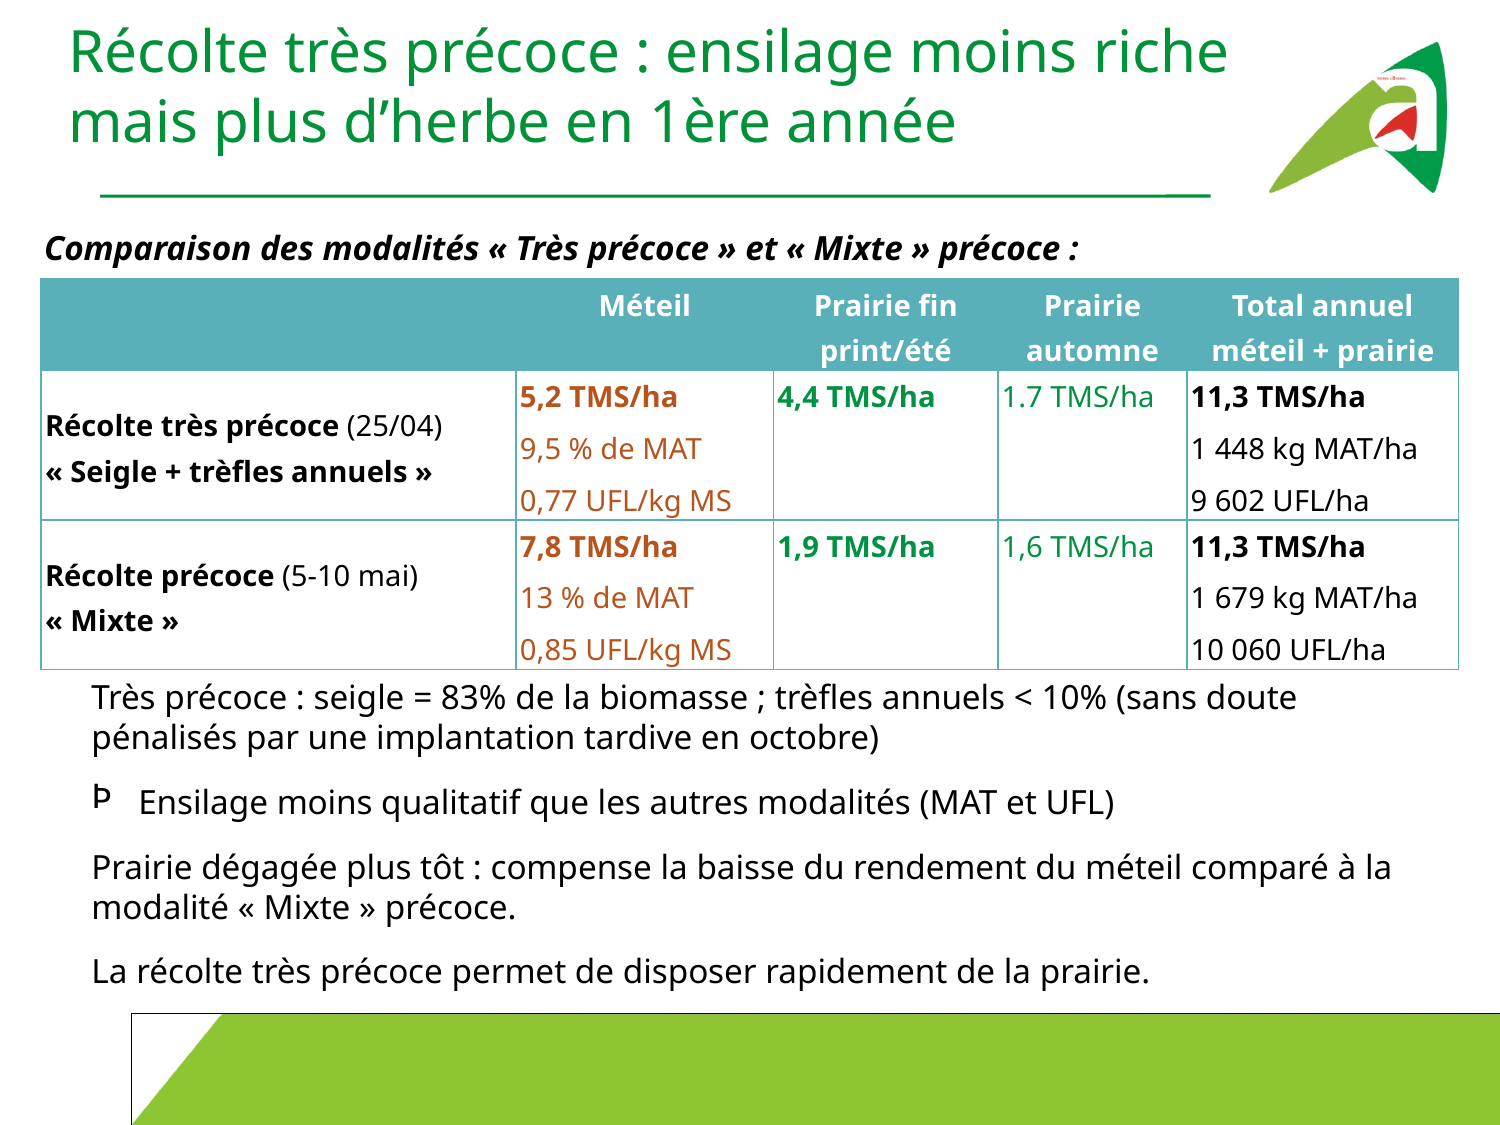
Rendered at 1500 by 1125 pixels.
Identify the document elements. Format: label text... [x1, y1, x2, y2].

table_cell 7,8 TMS/ha 13 % de MAT 0,85 UFL/kg MS [517, 521, 773, 668]
table_cell 4,4 TMS/ha [774, 371, 997, 519]
table_cell Récolte précoce (5-10 mai) « Mixte » [42, 521, 515, 669]
table_cell 1,9 TMS/ha [774, 521, 997, 668]
table_cell 1,6 TMS/ha [999, 521, 1186, 668]
table_cell 1.7 TMS/ha [999, 371, 1186, 519]
text_box Très précoce : seigle = 83% de la biomasse ; trèfles annuels < 10% (sans doute pénalisés par une implantation tardive en octobre) Ensilage moins qualitatif que les autres modalités (MAT et UFL) Prairie dégagée plus tôt : compense la baisse du rendement du méteil comparé à la modalité « Mixte » précoce. La récolte très précoce permet de disposer rapidement de la prairie. [76, 668, 1447, 998]
table_header Méteil [517, 280, 773, 369]
title Récolte très précoce : ensilage moins riche mais plus d’herbe en 1ère année [53, 30, 1258, 138]
text_box Comparaison des modalités « Très précoce » et « Mixte » précoce : [29, 219, 1436, 275]
table_cell 5,2 TMS/ha 9,5 % de MAT 0,77 UFL/kg MS [517, 371, 773, 519]
picture [1269, 42, 1447, 193]
table_header Total annuel méteil + prairie [1188, 280, 1458, 369]
table_header Prairie automne [999, 280, 1186, 369]
table_header Prairie fin print/été [774, 280, 997, 369]
table_cell 11,3 TMS/ha 1 679 kg MAT/ha 10 060 UFL/ha [1188, 521, 1458, 669]
picture [131, 1013, 1500, 1125]
table_cell 11,3 TMS/ha 1 448 kg MAT/ha 9 602 UFL/ha [1188, 371, 1458, 519]
table_header [42, 280, 515, 369]
table_cell Récolte très précoce (25/04) « Seigle + trèfles annuels » [42, 371, 515, 519]
